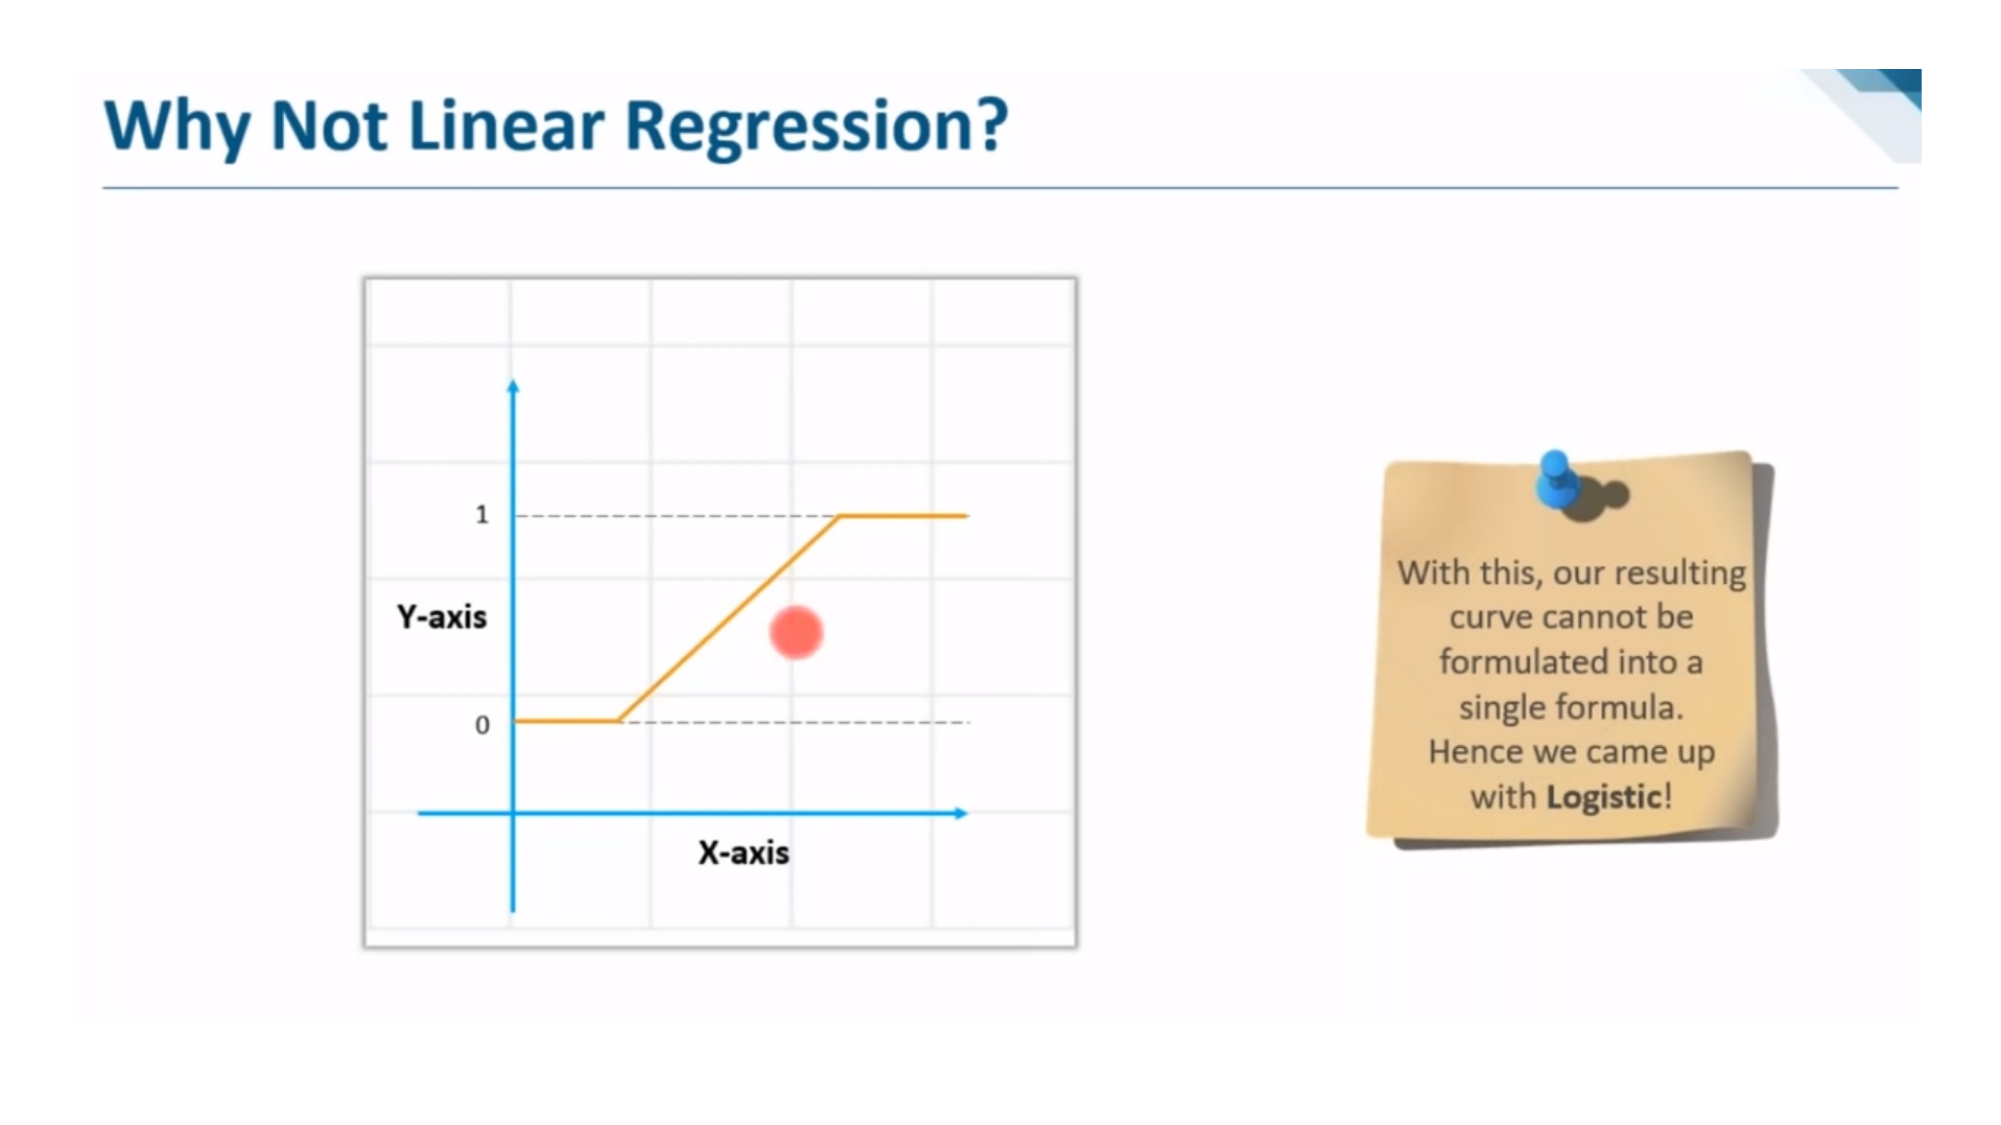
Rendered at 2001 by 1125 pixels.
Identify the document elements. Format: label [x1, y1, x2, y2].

picture [73, 69, 1922, 1020]
